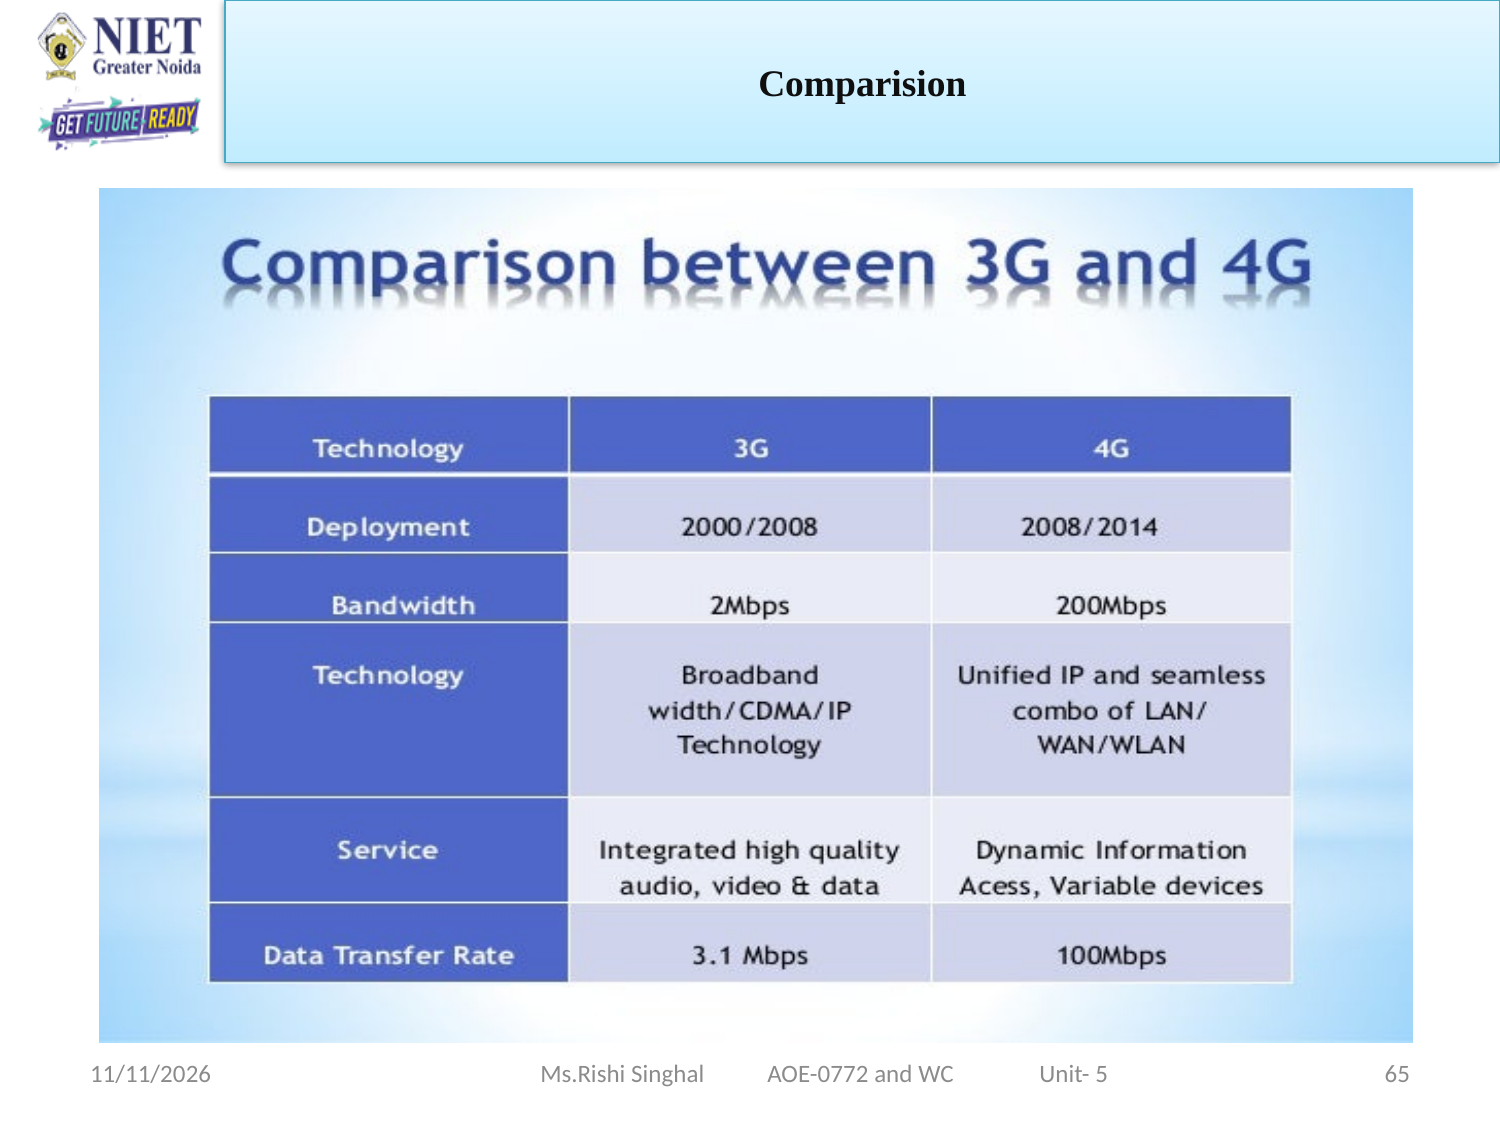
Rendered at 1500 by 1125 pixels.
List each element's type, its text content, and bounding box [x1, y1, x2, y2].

picture [99, 187, 1413, 1043]
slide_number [75, 1042, 412, 1103]
text_box Comparision [238, 0, 1500, 163]
footer Ms.Rishi Singhal AOE-0772 and WC Unit- 5 [412, 1051, 1074, 1103]
slide_number 65 [1074, 1042, 1425, 1103]
picture [0, 0, 238, 163]
